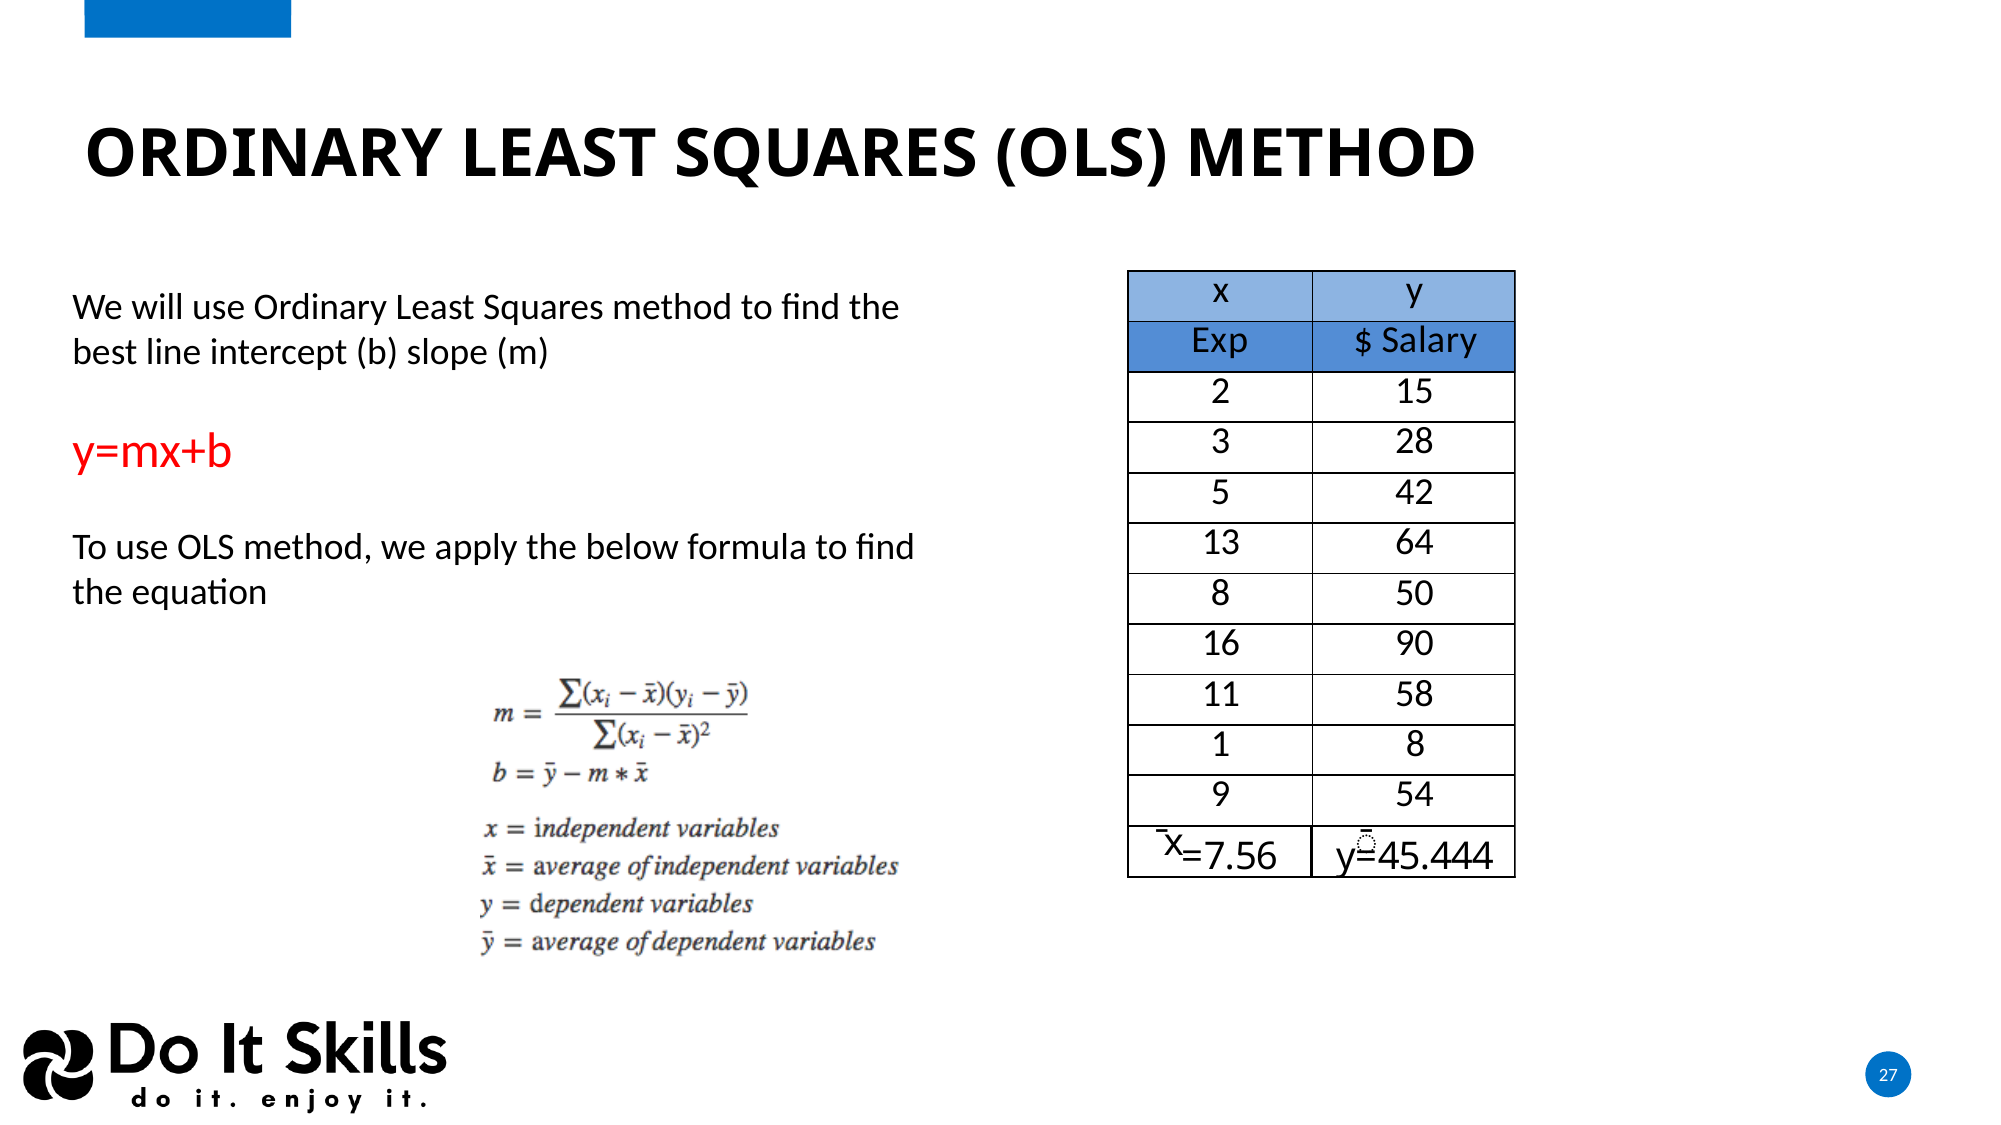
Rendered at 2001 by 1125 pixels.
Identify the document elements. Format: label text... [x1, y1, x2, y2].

slide_number 27 [1864, 1059, 1913, 1090]
picture [1126, 270, 1518, 880]
text_box We will use Ordinary Least Squares method to find the best line intercept (b) slope (m) y=mx+b To use OLS method, we apply the below formula to find the equation [57, 274, 933, 710]
title Ordinary Least Squares (OLS) Method [84, 40, 1914, 192]
picture [480, 812, 921, 977]
picture [0, 1002, 458, 1125]
picture [480, 671, 773, 796]
